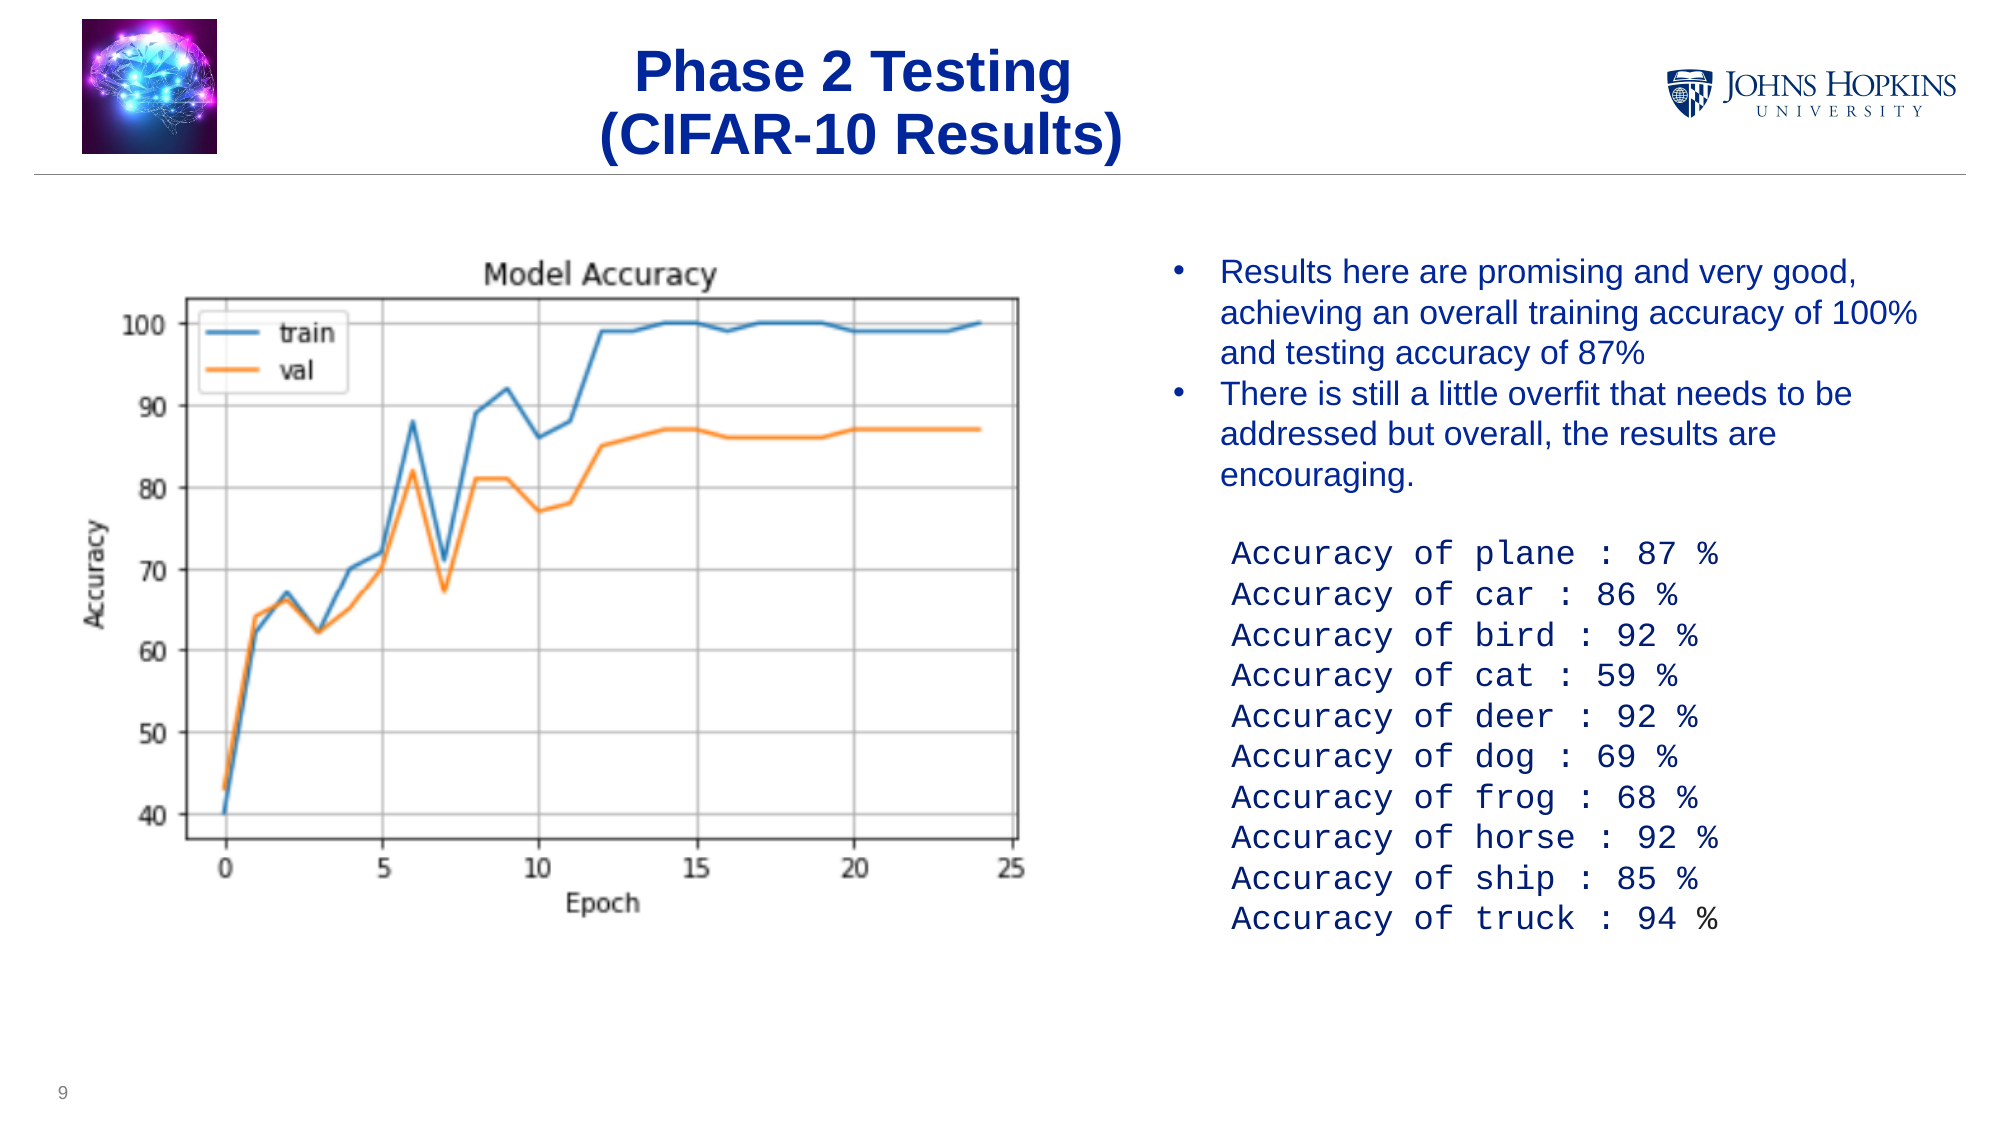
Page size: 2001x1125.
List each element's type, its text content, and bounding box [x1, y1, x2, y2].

title Phase 2 Testing (CIFAR-10 Results) [74, 23, 1624, 175]
text_box Accuracy of plane : 87 % Accuracy of car : 86 % Accuracy of bird : 92 % Accuracy of cat : 59 % Accuracy of deer : 92 % Accuracy of dog : 69 % Accuracy of frog : 68 % Accuracy of horse : 92 % Accuracy of ship : 85 % Accuracy of truck : 94 % [1216, 523, 1761, 944]
text_box Results here are promising and very good, achieving an overall training accuracy of 100% and testing accuracy of 87% There is still a little overfit that needs to be addressed but overall, the results are encouraging. [1158, 242, 1959, 541]
picture [81, 19, 217, 154]
picture [74, 248, 1041, 931]
slide_number 9 [43, 1061, 131, 1122]
picture [1624, 0, 1999, 219]
